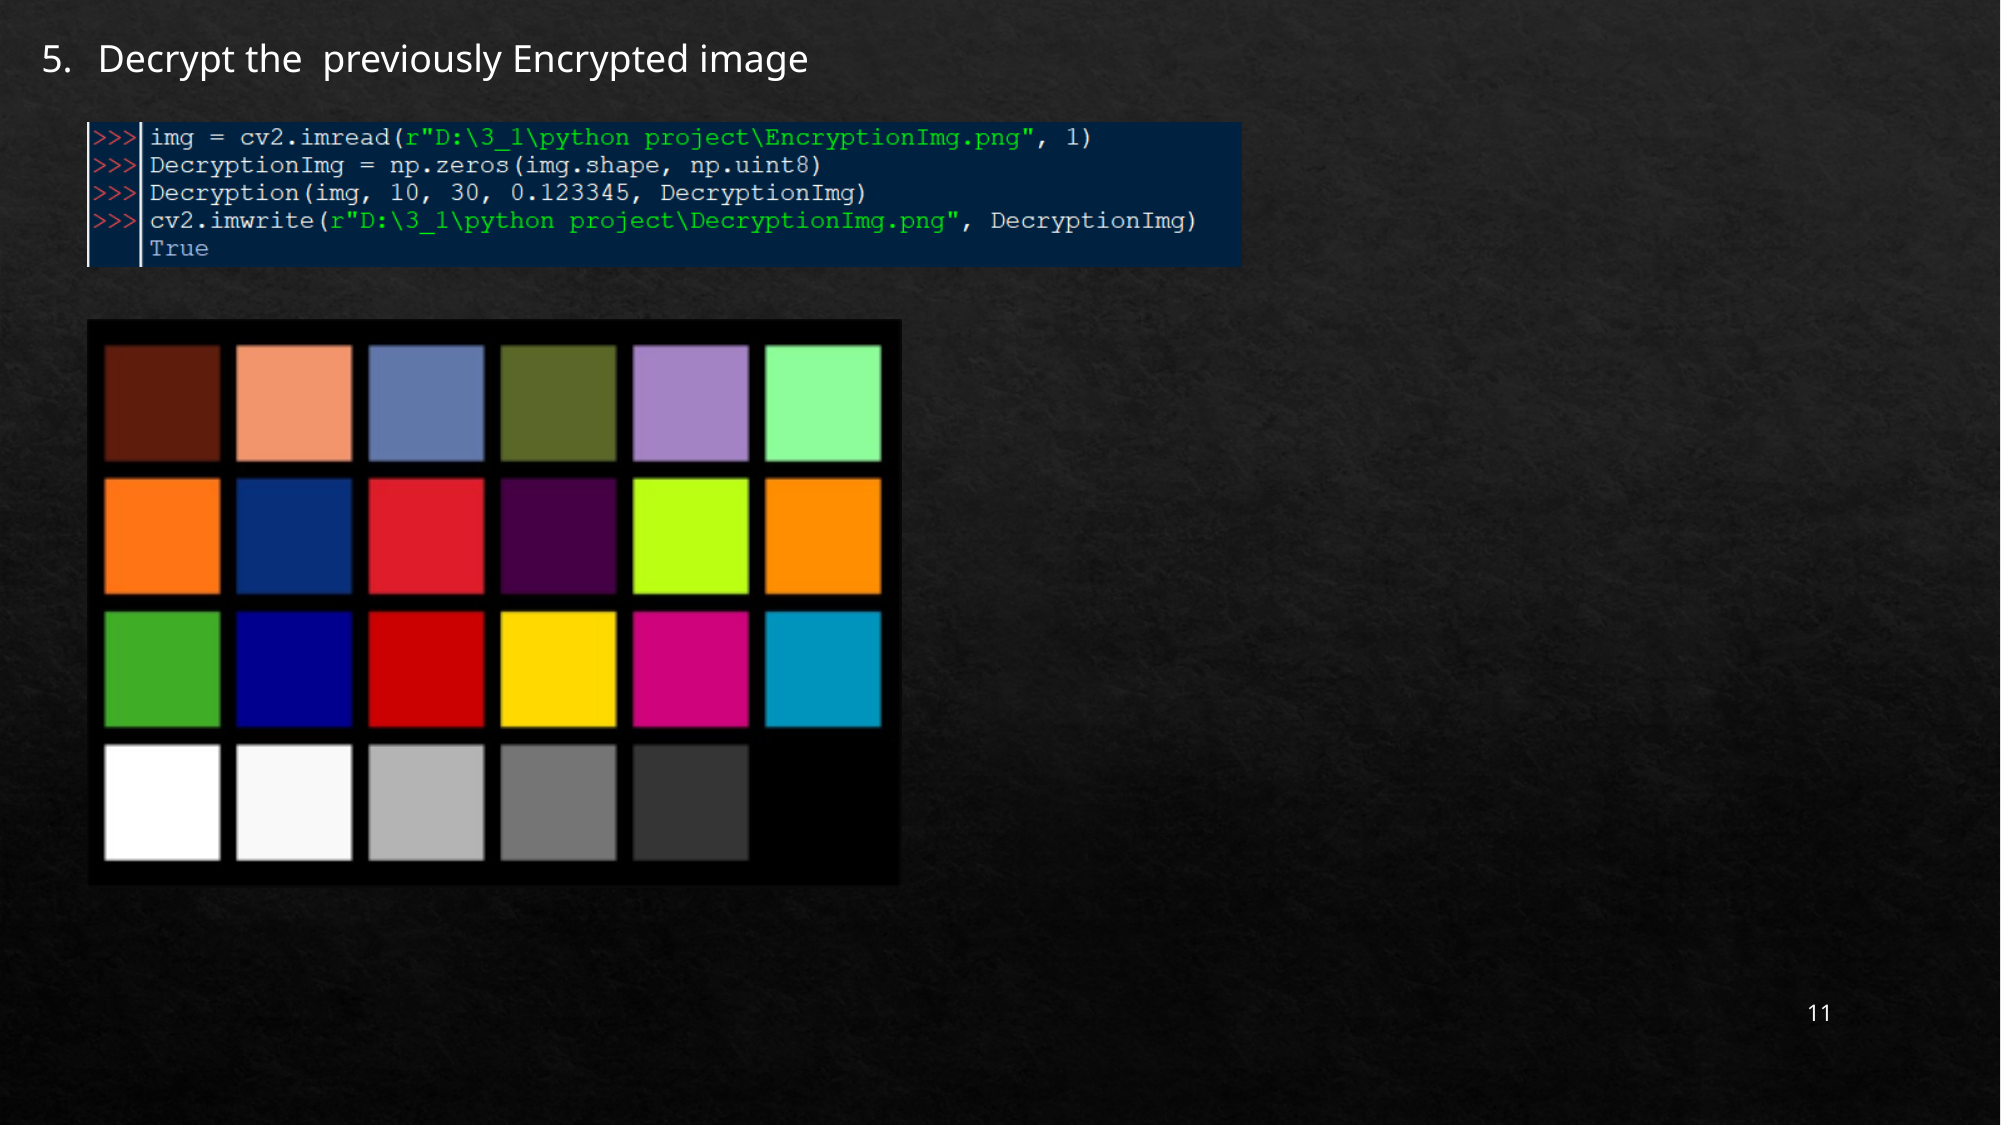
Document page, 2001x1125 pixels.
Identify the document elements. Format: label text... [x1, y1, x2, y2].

picture [87, 319, 902, 888]
text_box Decrypt the previously Encrypted image [26, 27, 1877, 88]
slide_number 11 [1724, 984, 1849, 1045]
picture [87, 122, 1242, 267]
